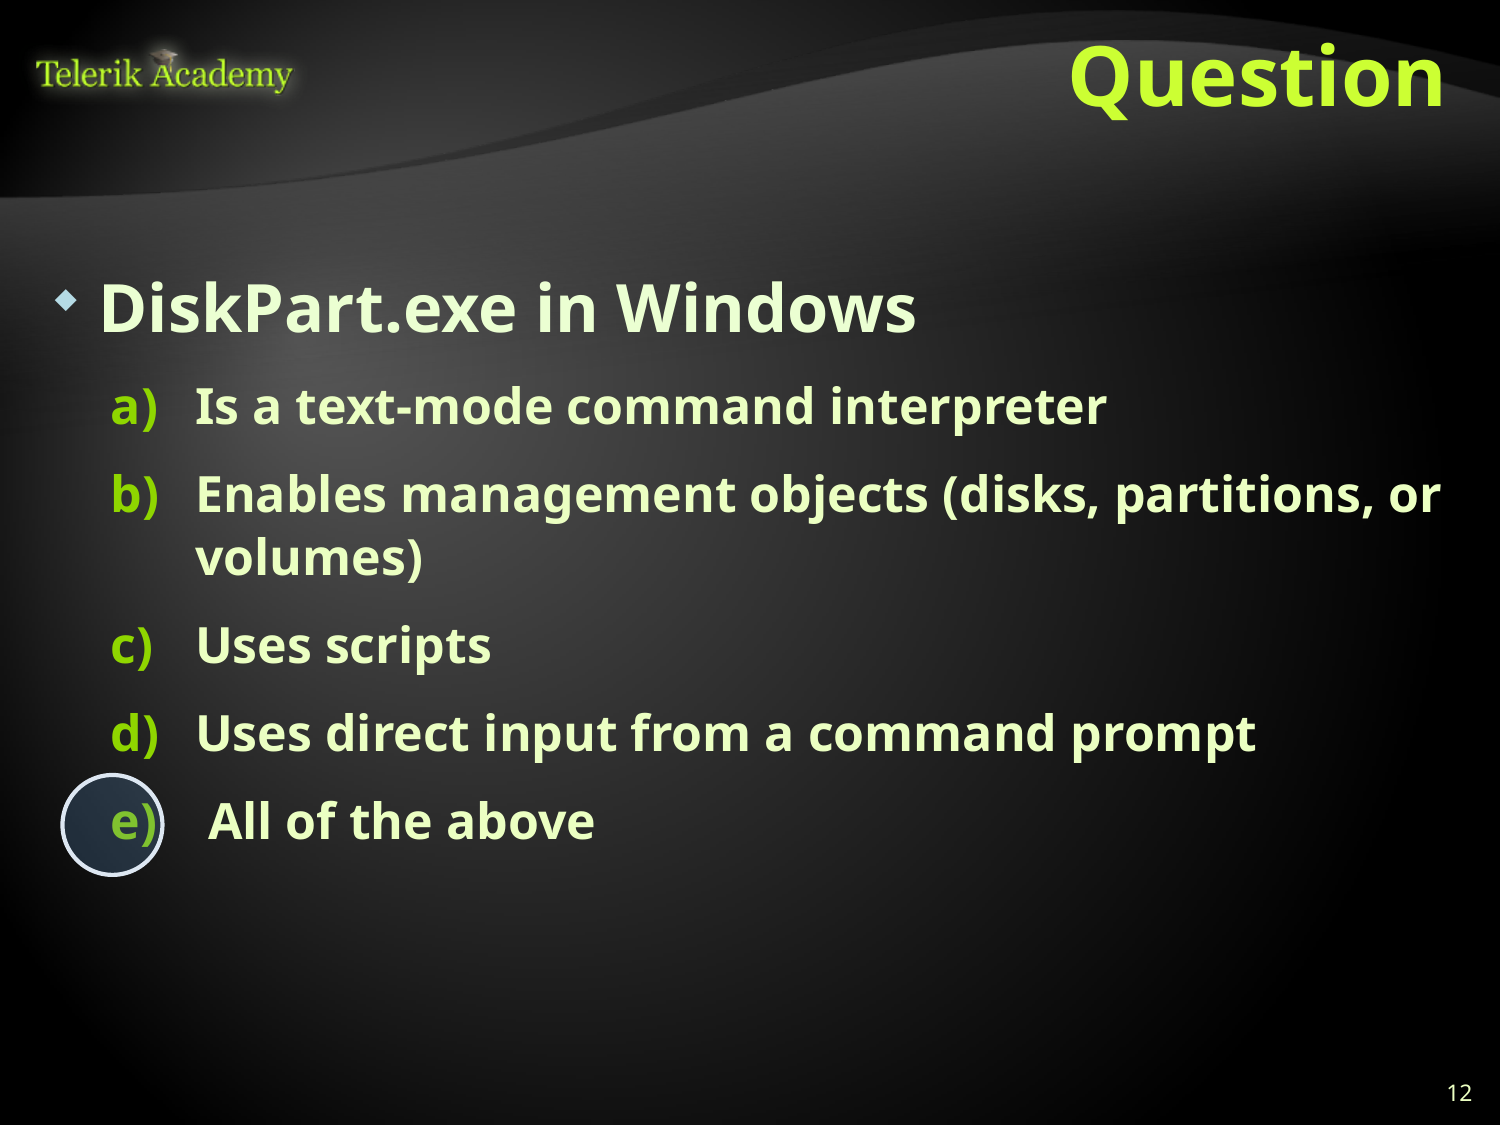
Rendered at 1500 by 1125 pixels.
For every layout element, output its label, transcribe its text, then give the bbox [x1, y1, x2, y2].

slide_number 12 [1412, 1074, 1488, 1113]
text_box [60, 772, 165, 877]
list DiskPart.exe in Windows Is a text-mode command interpreter Enables management objects (disks, partitions, or volumes) Uses scripts Uses direct input from a command prompt All of the above [37, 149, 1463, 1075]
picture [0, 0, 1500, 1125]
title Question [300, 12, 1463, 149]
